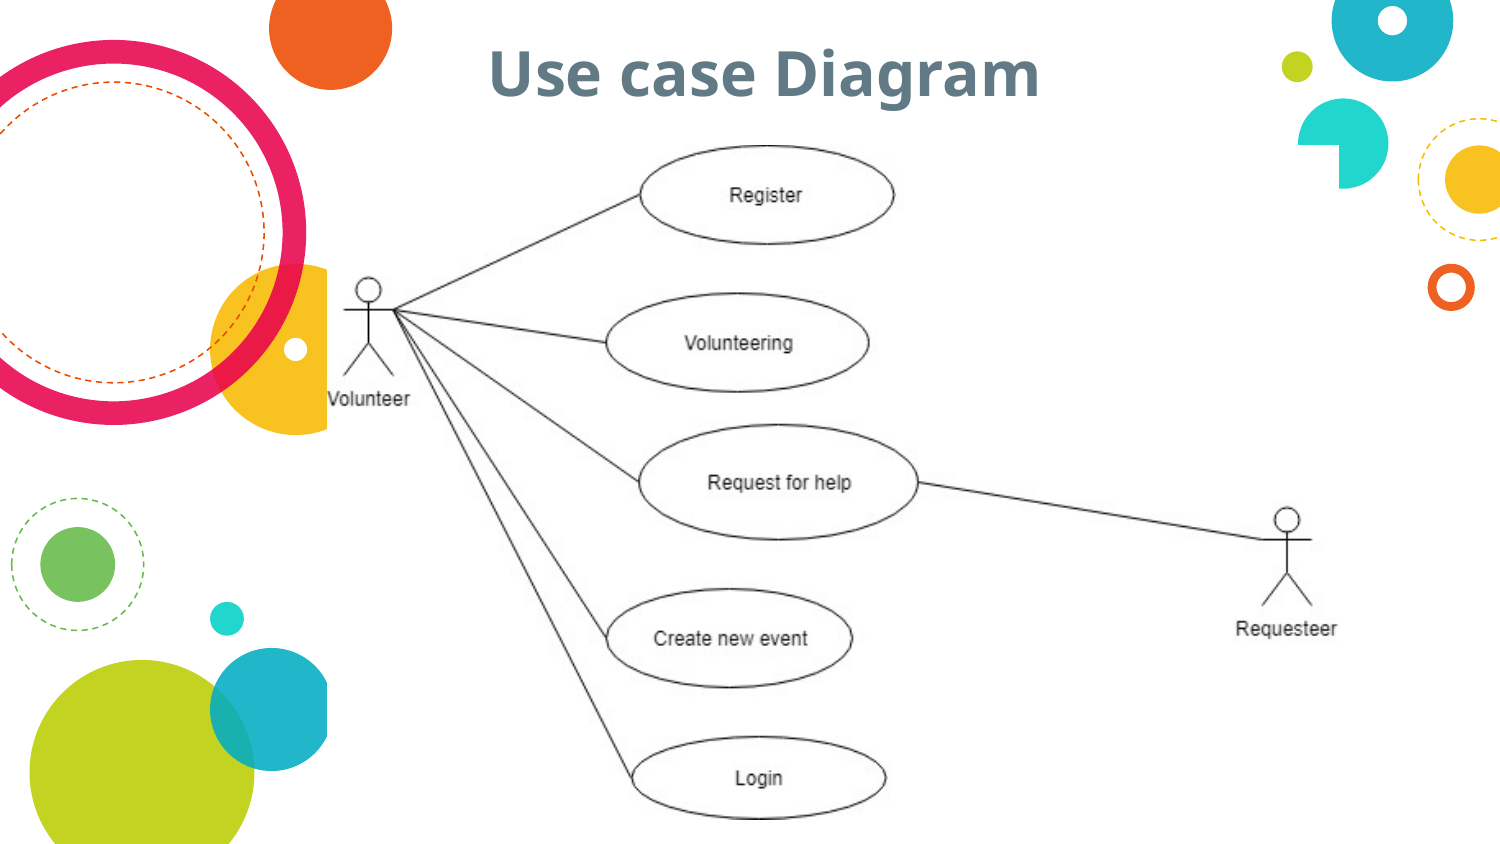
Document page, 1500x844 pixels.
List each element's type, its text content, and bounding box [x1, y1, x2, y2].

picture [326, 145, 1339, 820]
title Use case Diagram [472, 18, 1339, 124]
